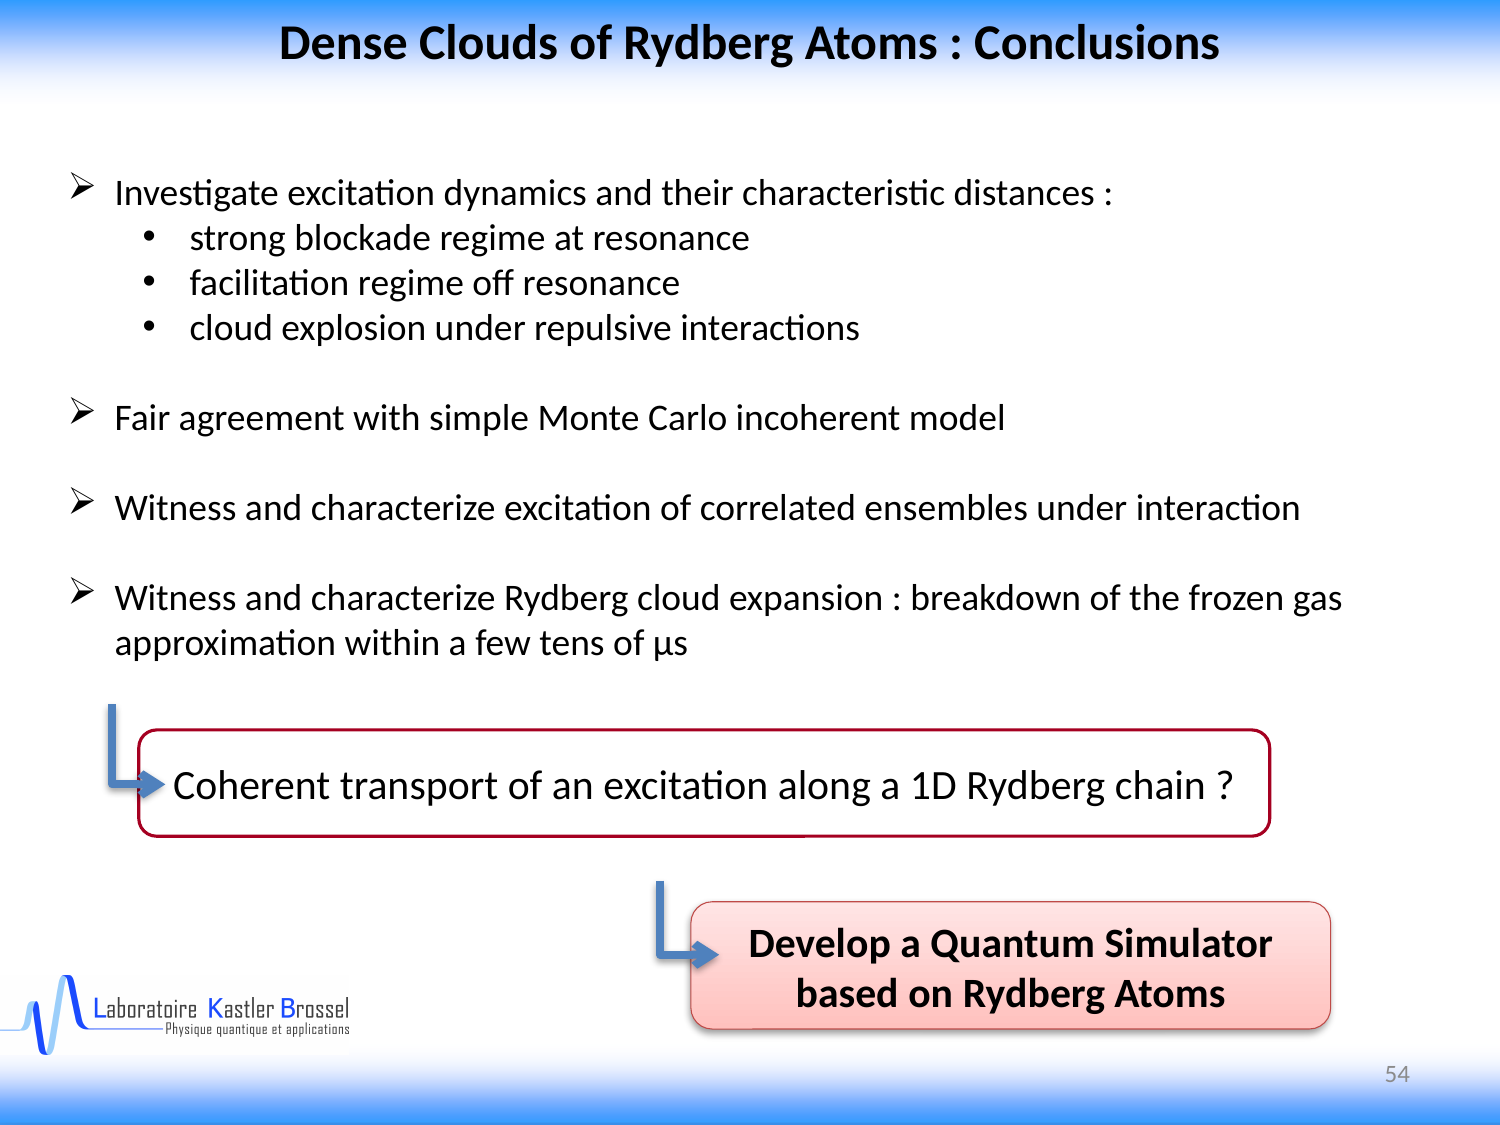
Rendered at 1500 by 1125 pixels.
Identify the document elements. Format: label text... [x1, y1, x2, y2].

slide_number 54 [1074, 1042, 1425, 1103]
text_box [112, 704, 1270, 837]
picture [0, 0, 1500, 1125]
text_box Investigate excitation dynamics and their characteristic distances : strong blockade regime at resonance facilitation regime off resonance cloud explosion under repulsive interactions Fair agreement with simple Monte Carlo incoherent model Witness and characterize excitation of correlated ensembles under interaction Witness and characterize Rydberg cloud expansion : breakdown of the frozen gas approximation within a few tens of µs [53, 160, 1415, 671]
title Dense Clouds of Rydberg Atoms : Conclusions [75, 0, 1425, 79]
text_box Develop a Quantum Simulator based on Rydberg Atoms [690, 901, 1332, 1030]
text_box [652, 888, 727, 948]
